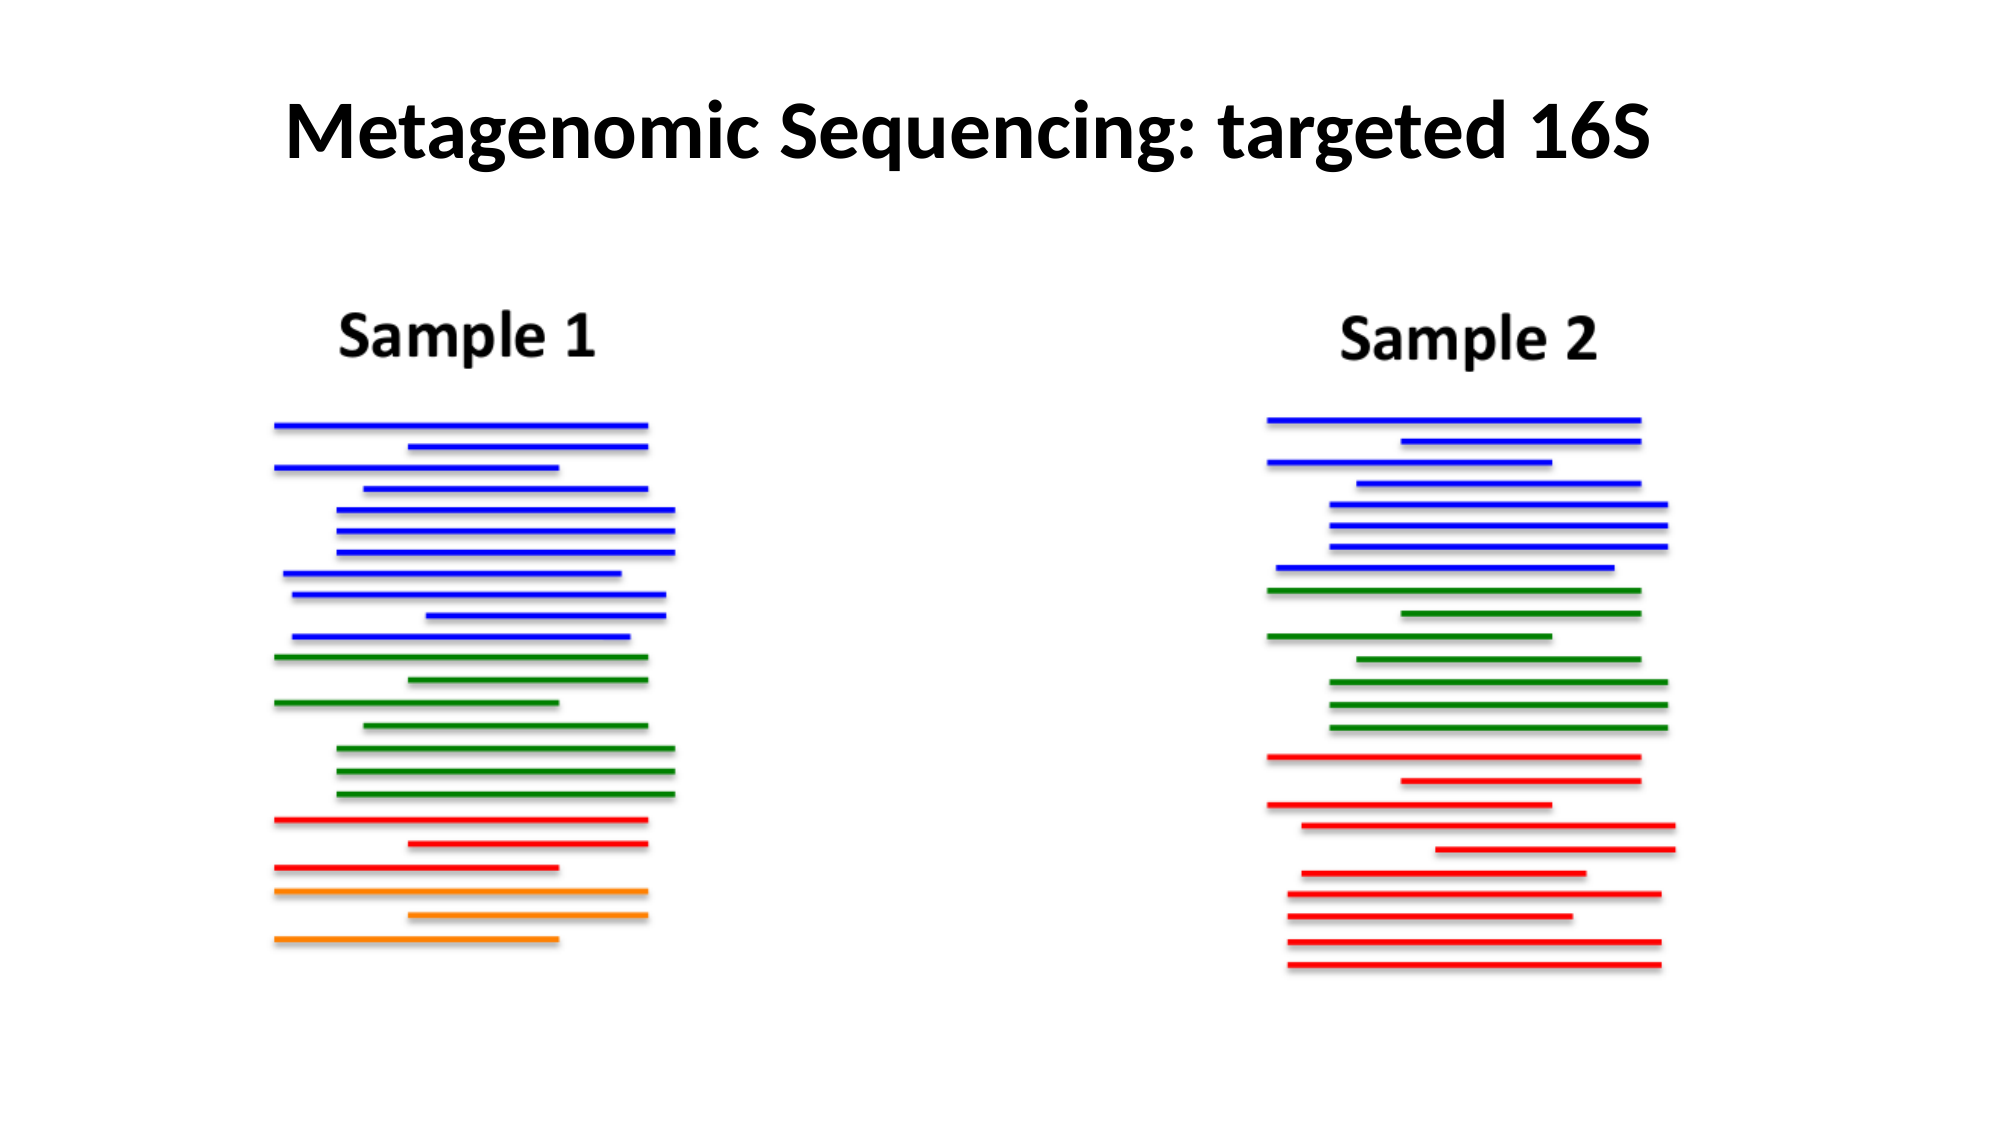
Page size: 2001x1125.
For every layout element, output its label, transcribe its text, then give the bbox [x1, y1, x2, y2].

title Metagenomic Sequencing: targeted 16S [106, 42, 1832, 222]
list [235, 299, 1703, 1014]
